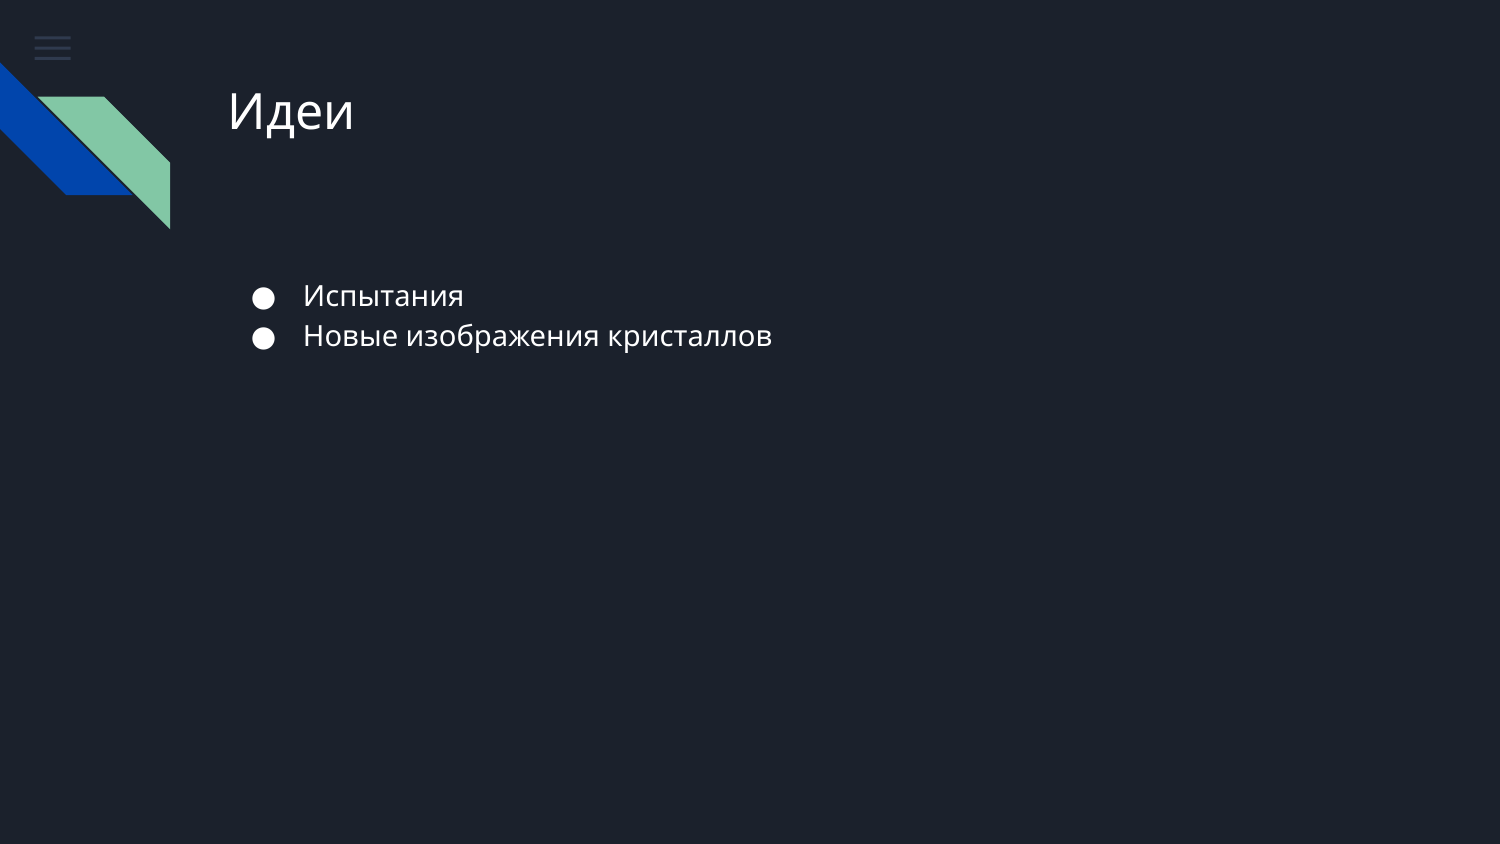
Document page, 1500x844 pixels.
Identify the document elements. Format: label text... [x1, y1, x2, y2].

title Идеи [212, 64, 1368, 215]
list Испытания Новые изображения кристаллов [212, 257, 1368, 735]
